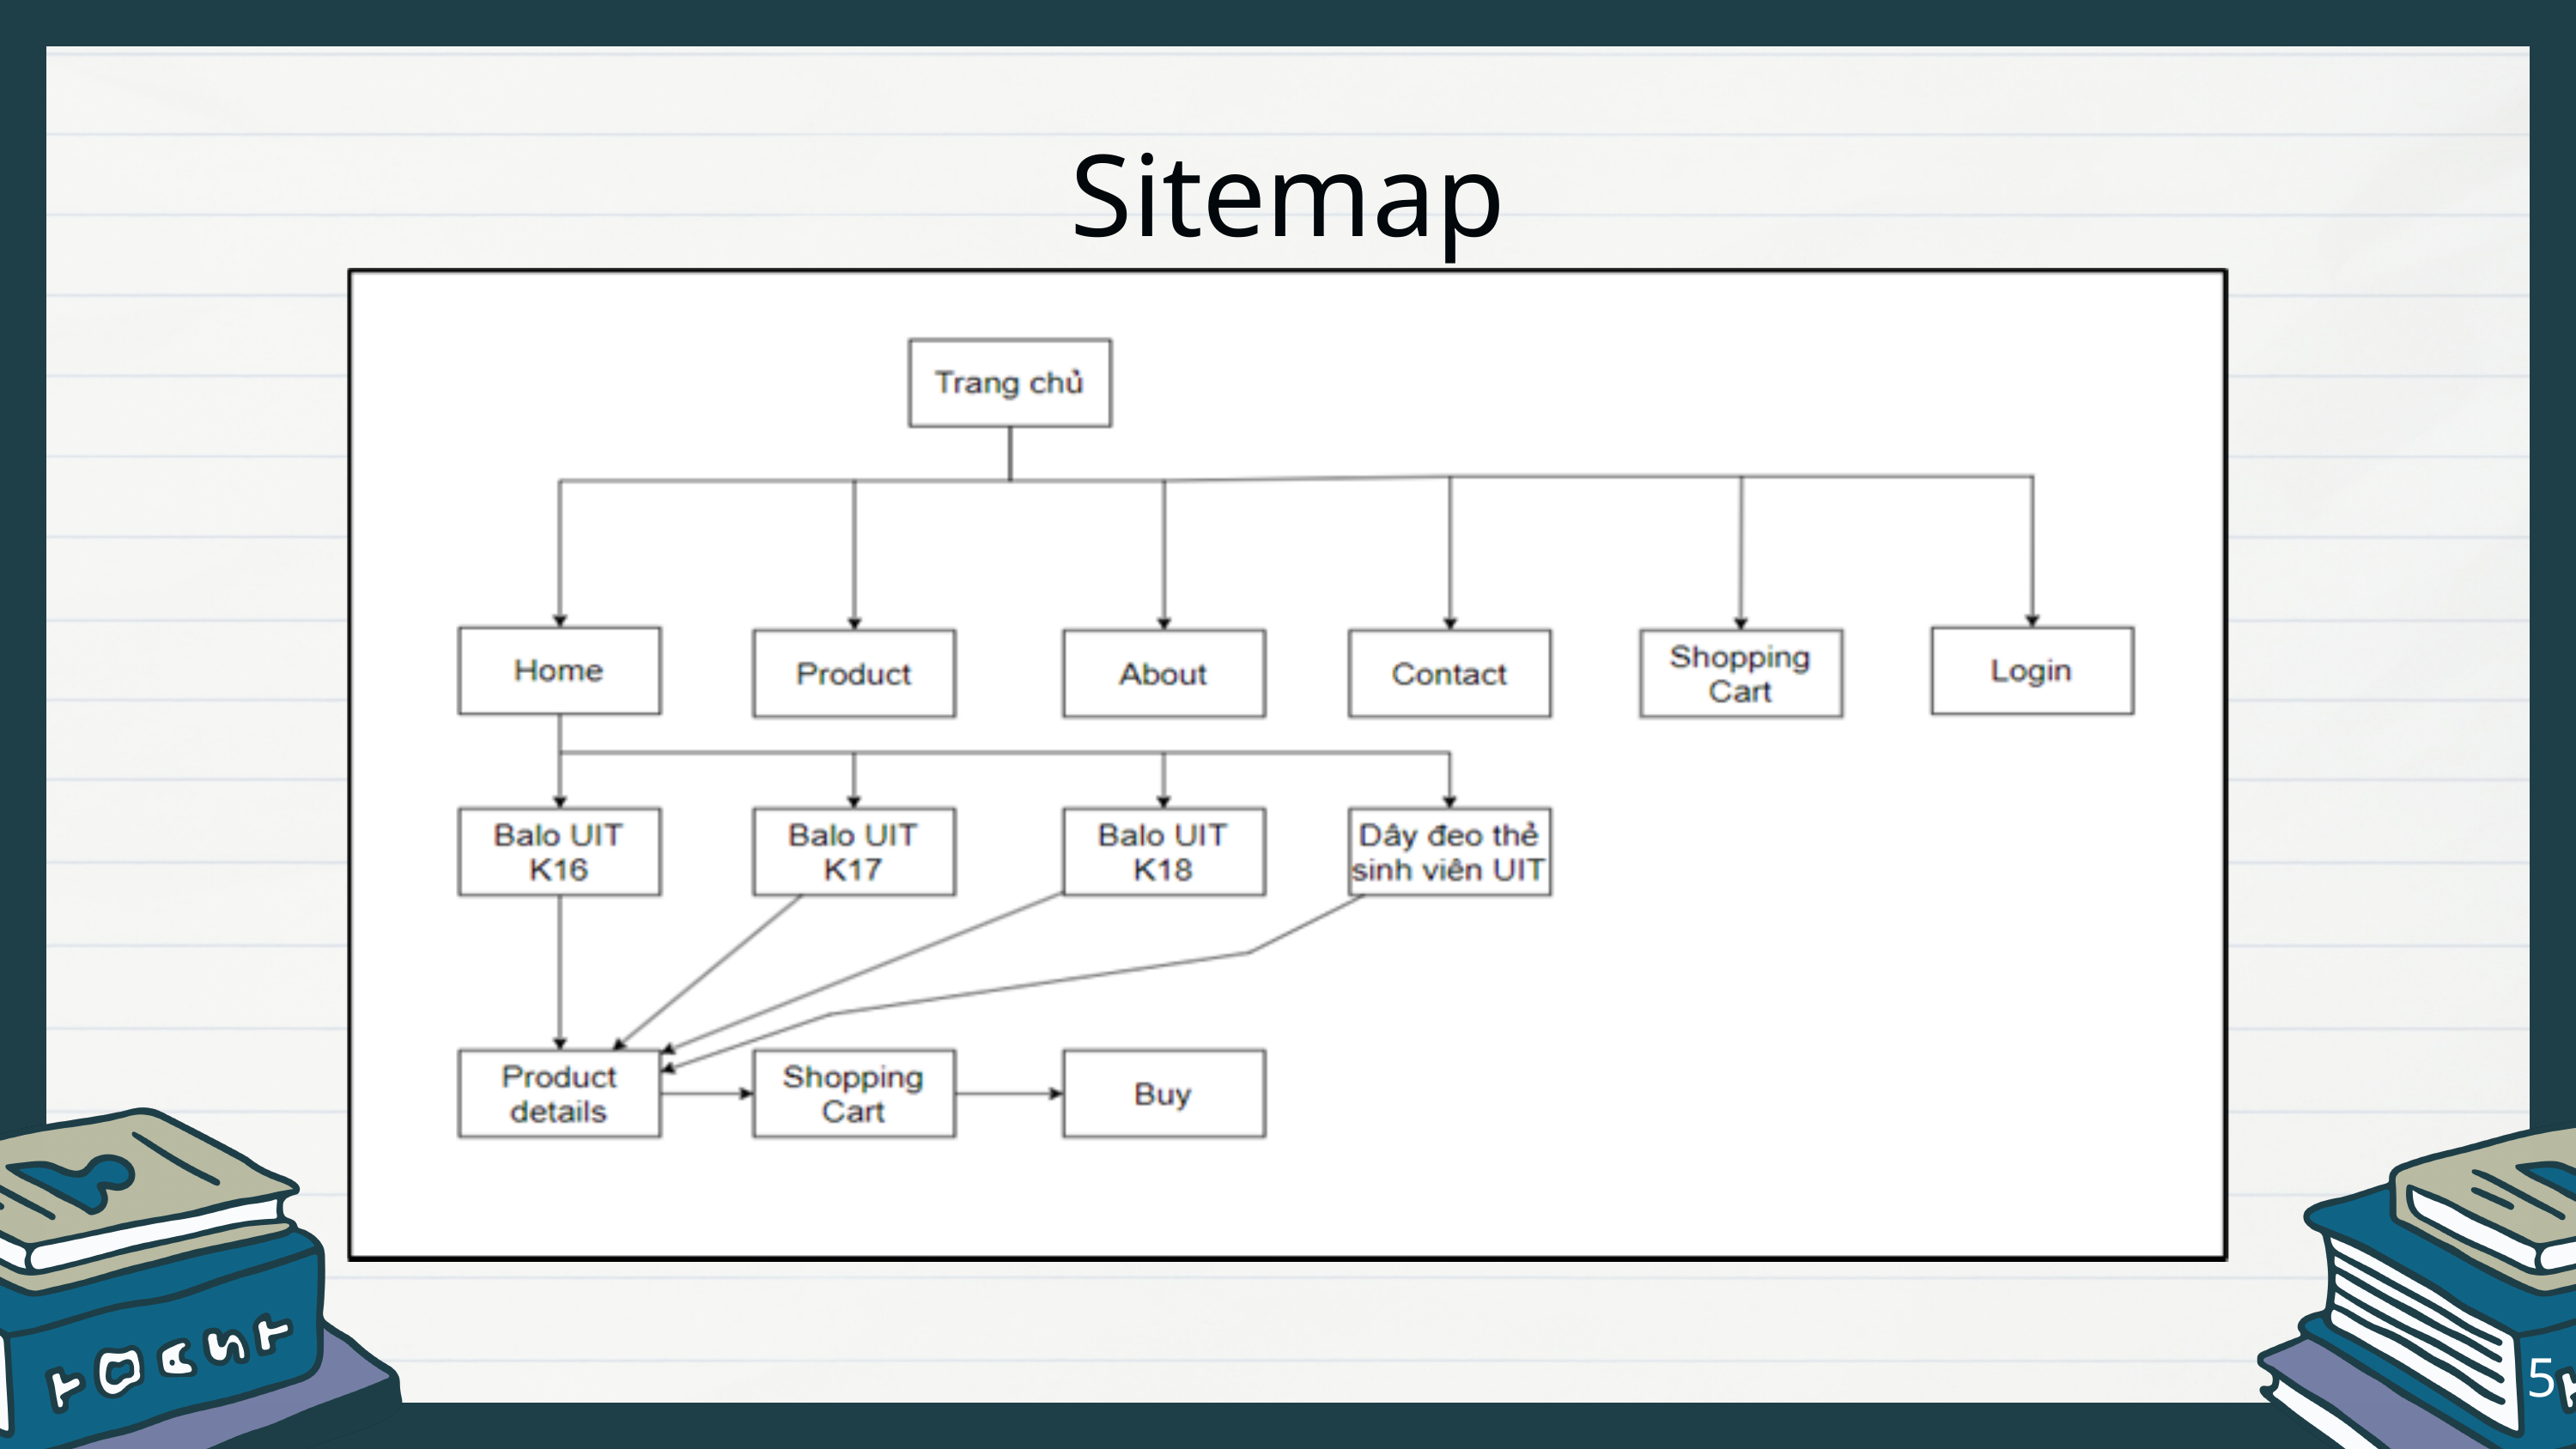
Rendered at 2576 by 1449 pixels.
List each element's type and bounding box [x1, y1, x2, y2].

text_box [0, 0, 2576, 1449]
